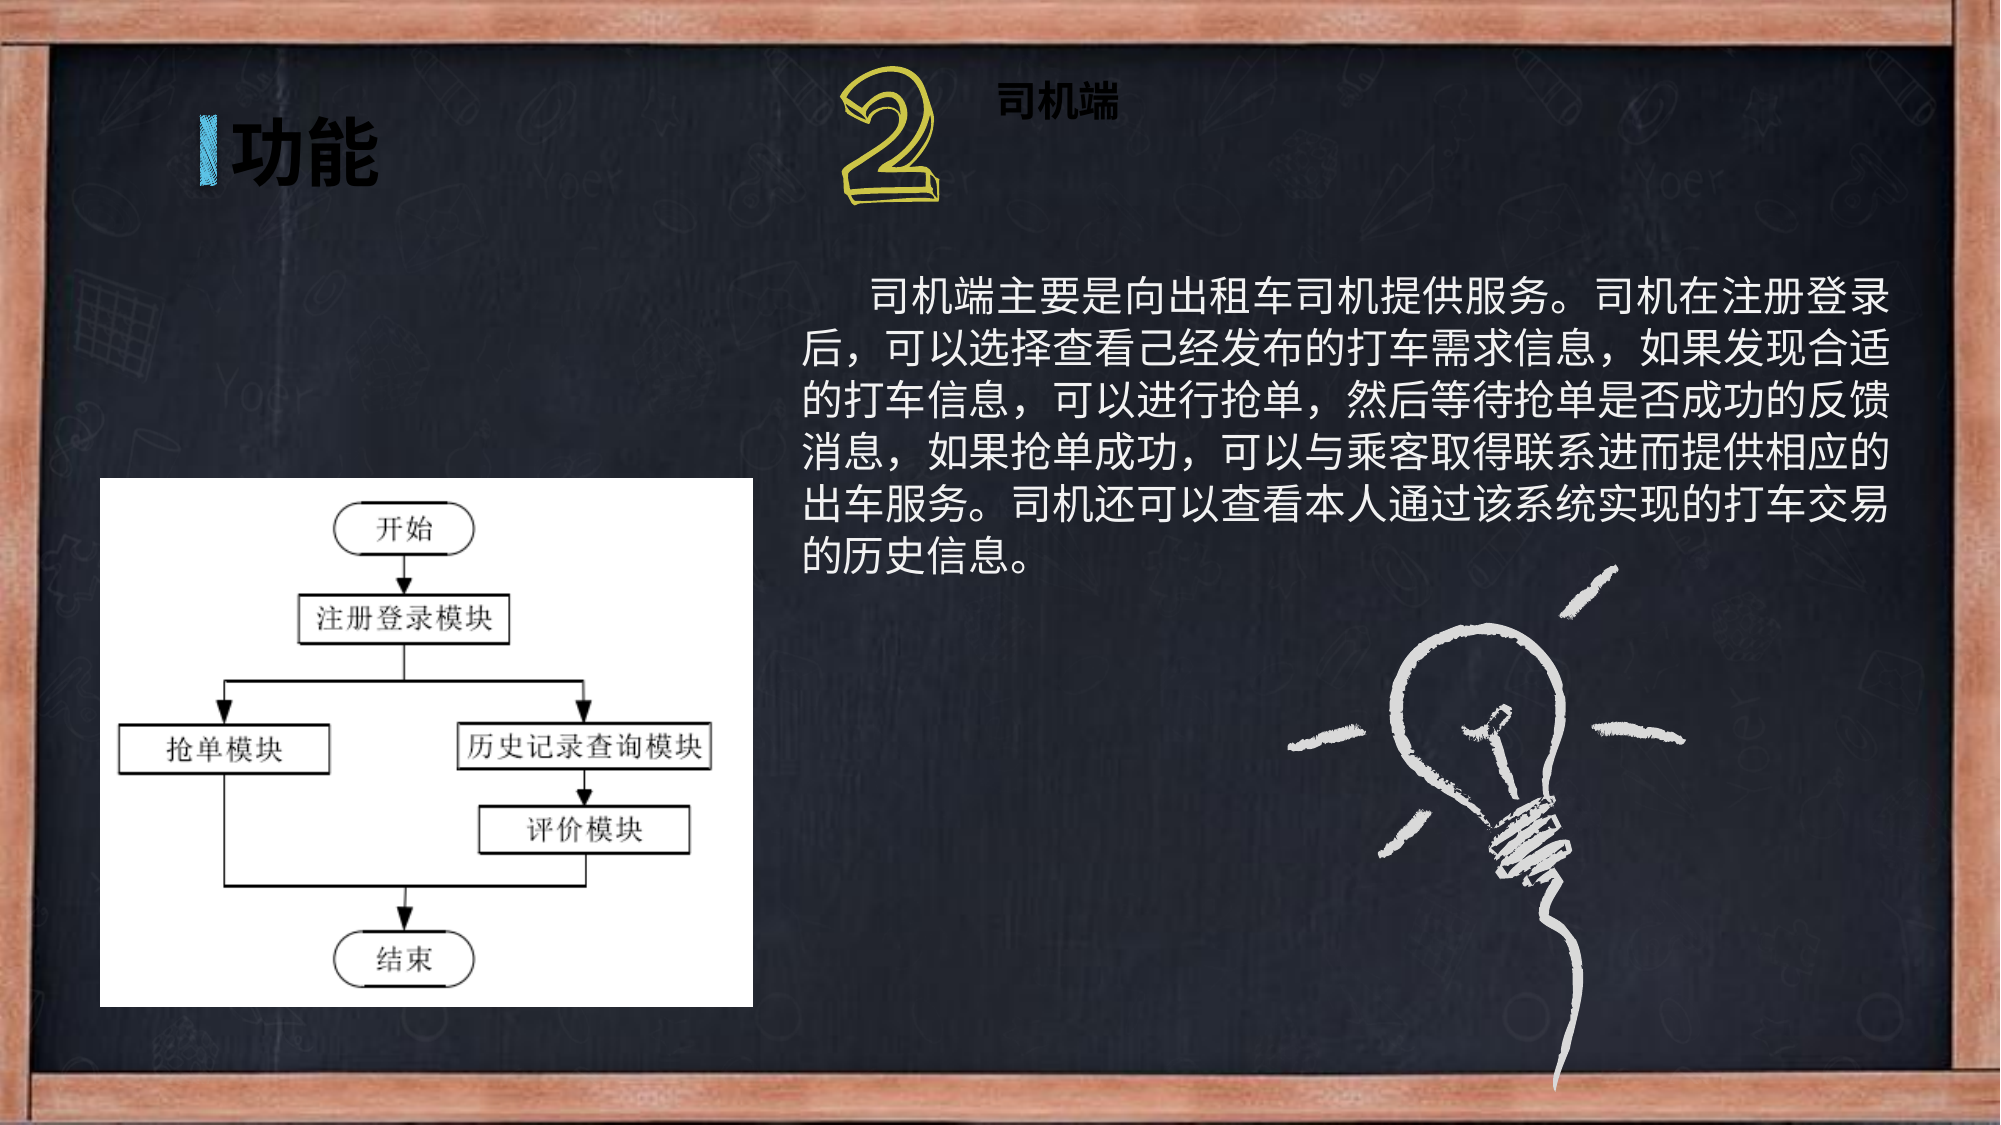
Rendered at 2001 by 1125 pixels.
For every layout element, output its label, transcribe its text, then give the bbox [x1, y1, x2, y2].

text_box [1357, 605, 1735, 1067]
text_box 司机端主要是向出租车司机提供服务。司机在注册登录后，可以选择查看己经发布的打车需求信息，如果发现合适的打车信息，可以进行抢单，然后等待抢单是否成功的反馈消息，如果抢单成功，可以与乘客取得联系进而提供相应的出车服务。司机还可以查看本人通过该系统实现的打车交易的历史信息。 [786, 260, 1906, 588]
text_box [839, 66, 940, 206]
text_box 功能 [215, 97, 395, 203]
text_box 司机端 [980, 65, 1422, 133]
picture [0, 0, 2000, 1125]
text_box [198, 113, 218, 186]
